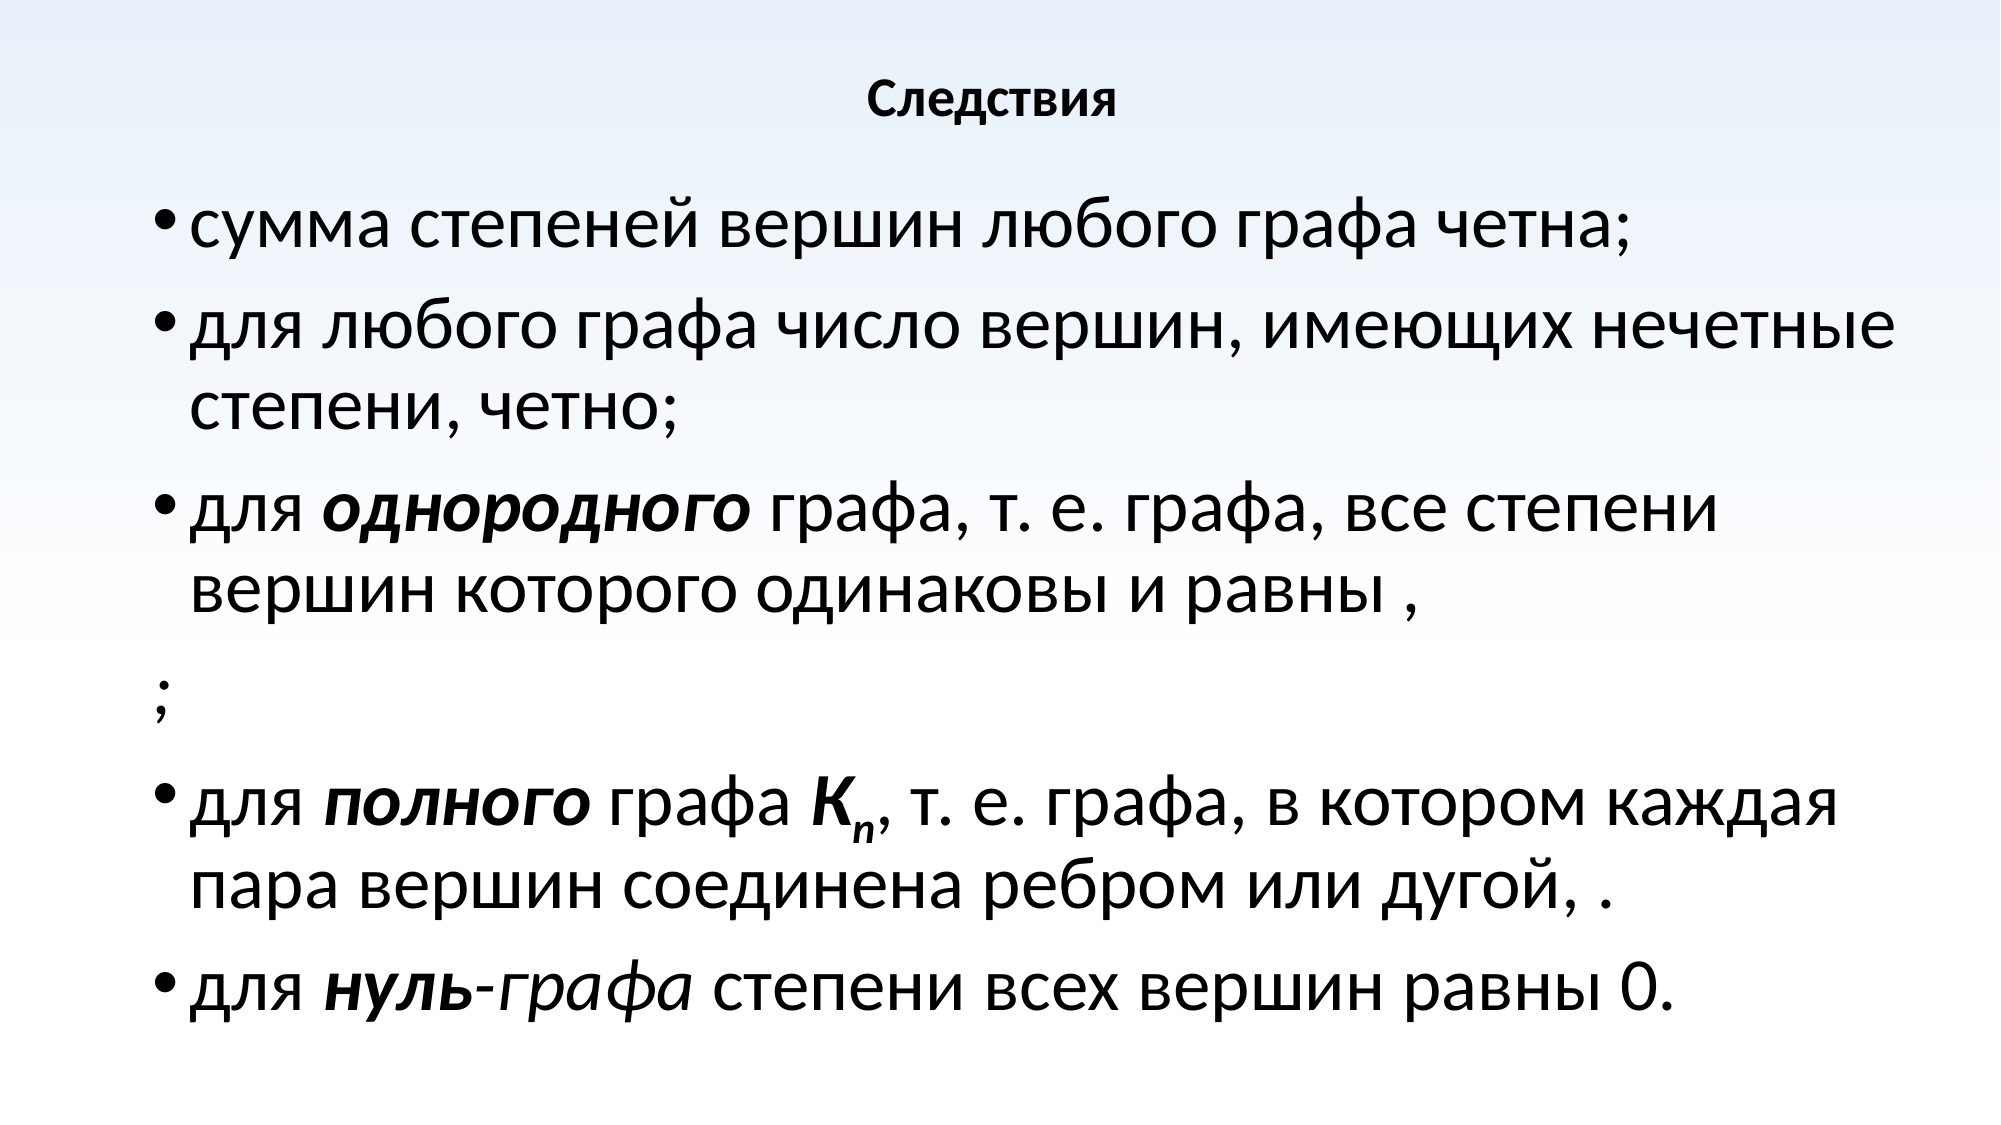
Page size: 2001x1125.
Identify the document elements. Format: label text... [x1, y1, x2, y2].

title Следствия [137, 59, 1863, 137]
